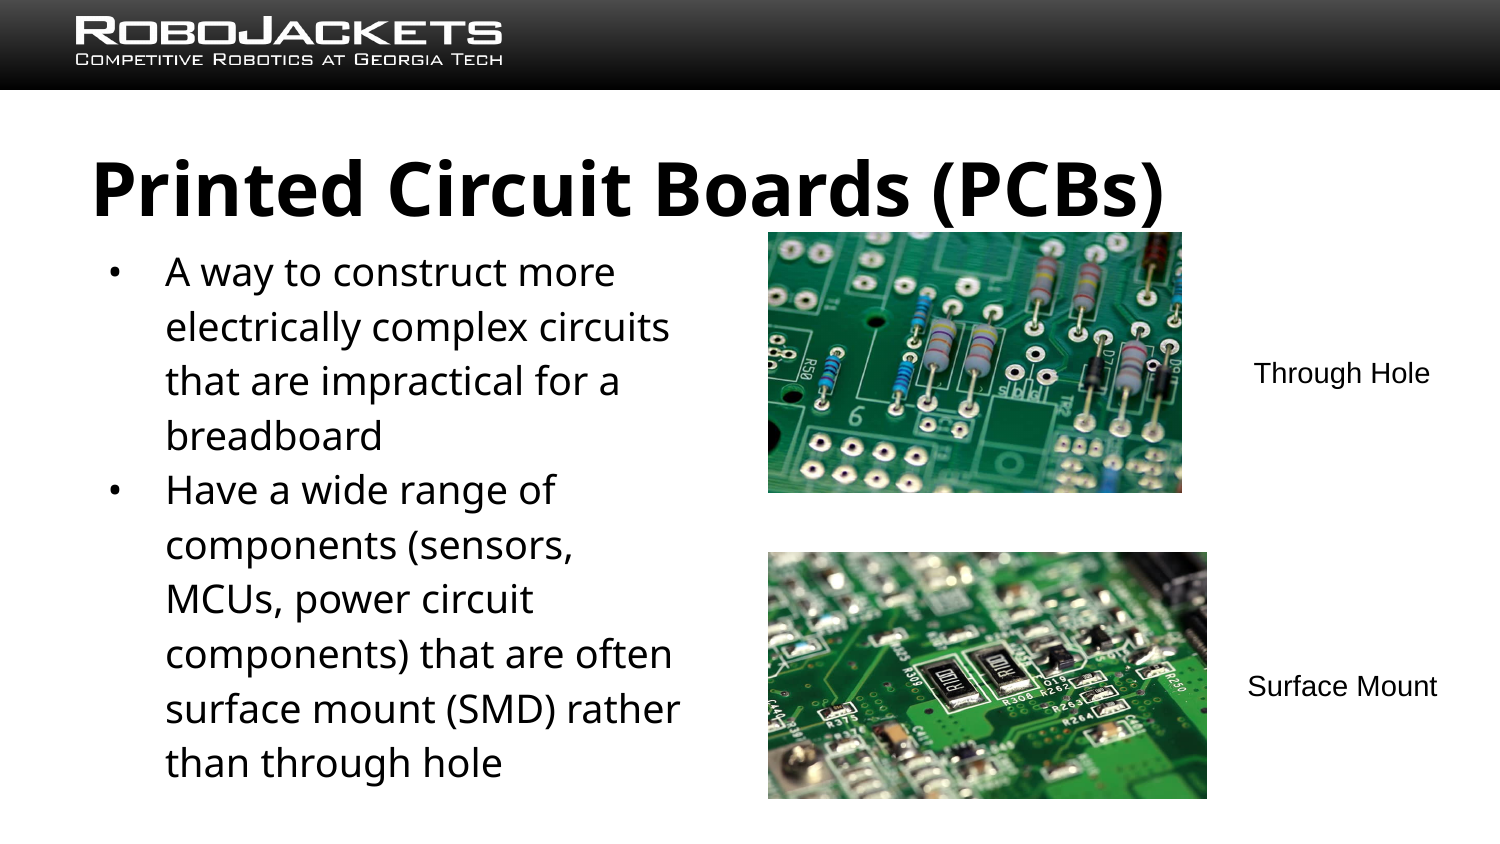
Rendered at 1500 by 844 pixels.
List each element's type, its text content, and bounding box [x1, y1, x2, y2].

text_box Surface Mount [1232, 652, 1454, 699]
title Printed Circuit Boards (PCBs) [75, 112, 1388, 225]
picture [768, 551, 1207, 800]
picture [75, 16, 507, 65]
list A way to construct more electrically complex circuits that are impractical for a breadboard Have a wide range of components (sensors, MCUs, power circuit components) that are often surface mount (SMD) rather than through hole [75, 225, 717, 750]
text_box Through Hole [1238, 339, 1448, 386]
picture [768, 232, 1182, 493]
